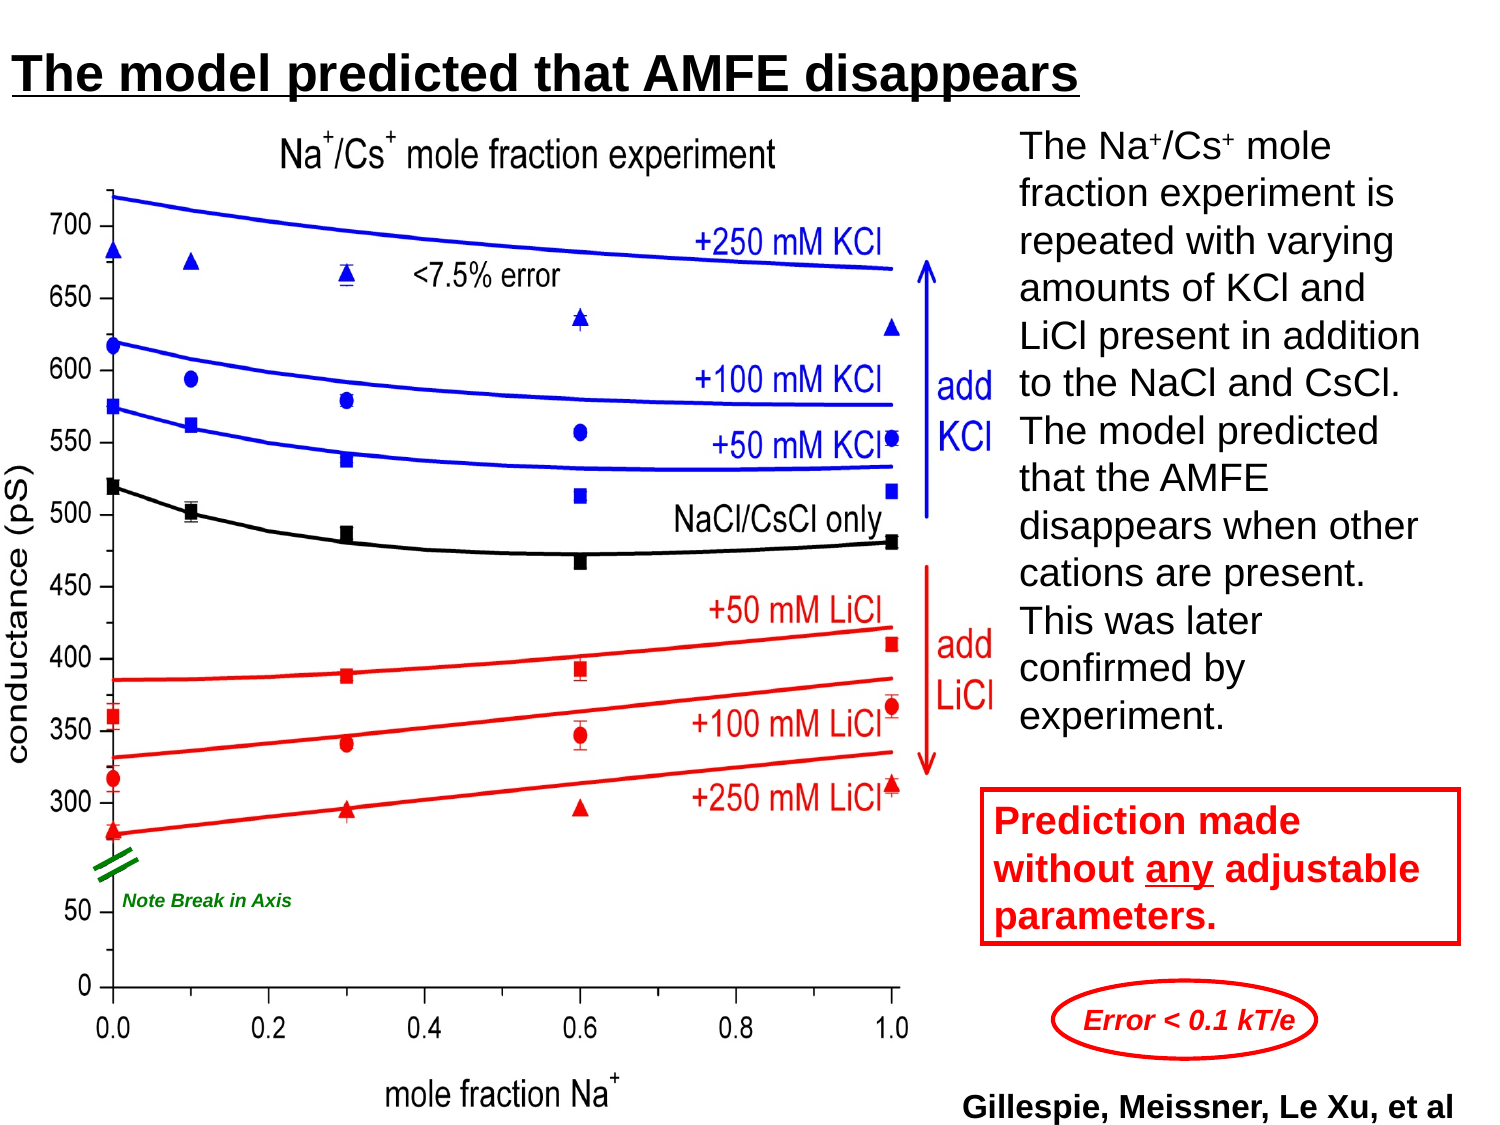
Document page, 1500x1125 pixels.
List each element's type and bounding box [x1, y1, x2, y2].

text_box [1052, 980, 1405, 1059]
text_box [0, 33, 1500, 1125]
